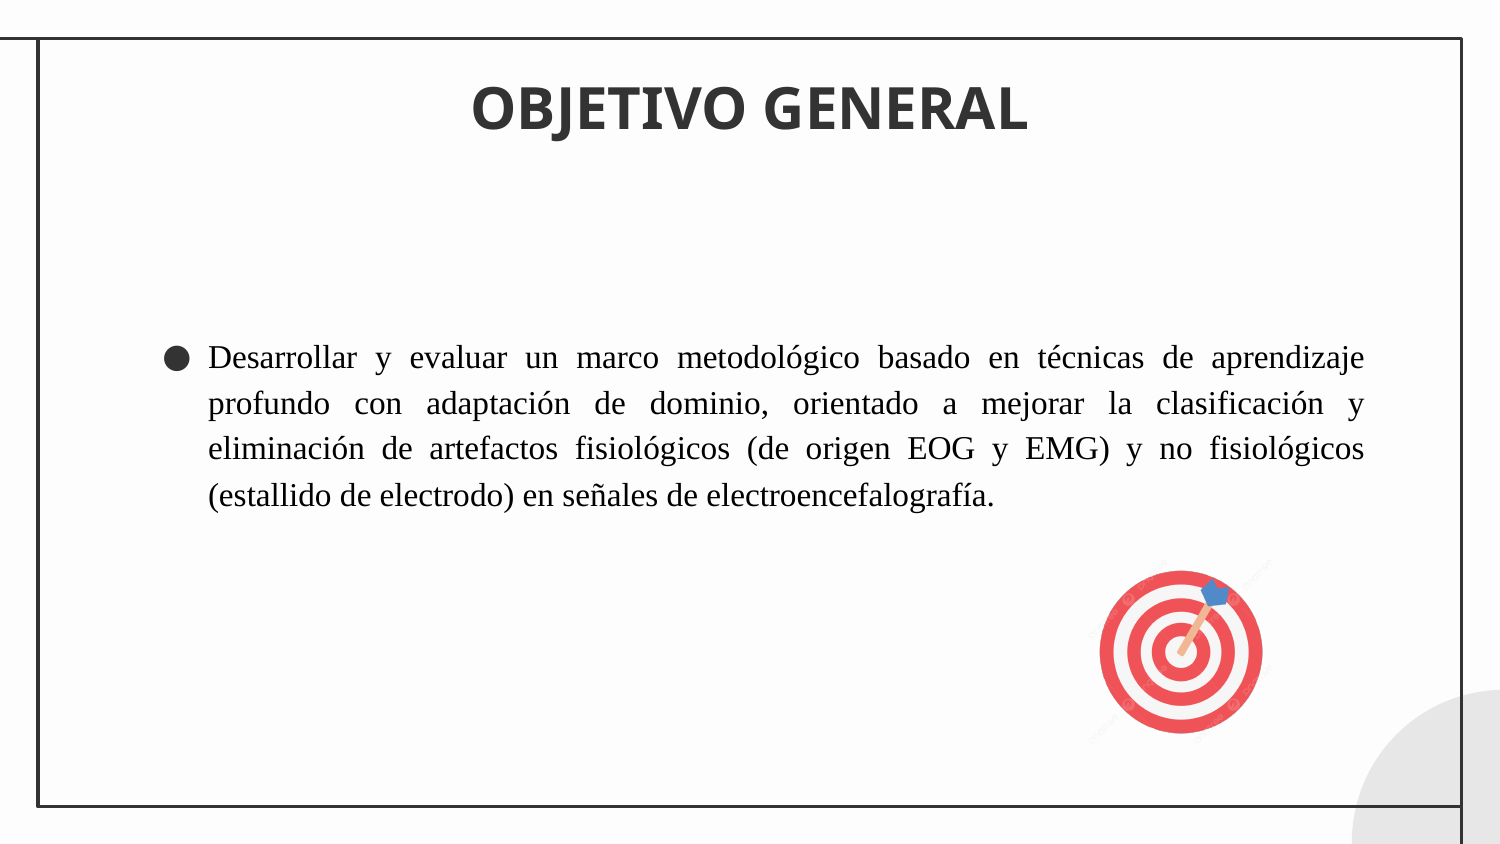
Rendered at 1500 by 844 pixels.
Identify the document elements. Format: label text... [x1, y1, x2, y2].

picture [1075, 547, 1286, 758]
title OBJETIVO GENERAL [118, 56, 1382, 151]
list Desarrollar y evaluar un marco metodológico basado en técnicas de aprendizaje profundo con adaptación de dominio, orientado a mejorar la clasificación y eliminación de artefactos fisiológicos (de origen EOG y EMG) y no fisiológicos (estallido de electrodo) en señales de electroencefalografía. [118, 314, 1382, 530]
